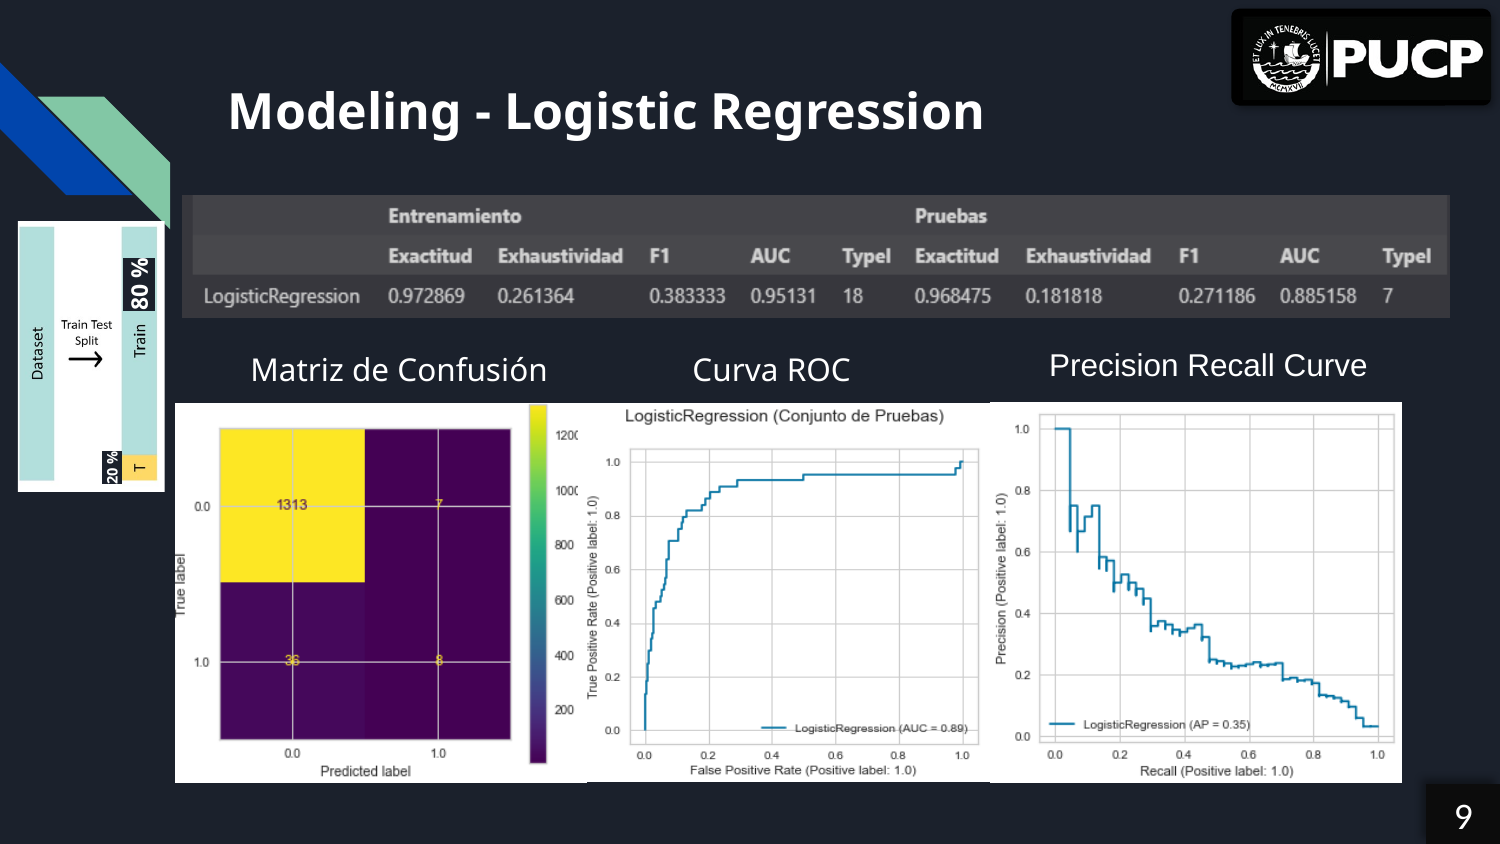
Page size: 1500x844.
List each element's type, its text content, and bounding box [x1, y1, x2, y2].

picture [174, 402, 1403, 783]
picture [181, 195, 1450, 318]
list Precision Recall Curve [990, 329, 1427, 378]
list Matriz de Confusión [174, 329, 553, 378]
text_box 9 [1426, 784, 1500, 844]
picture [1231, 8, 1492, 106]
title Modeling - Logistic Regression [212, 64, 1368, 193]
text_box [17, 221, 170, 500]
list Curva ROC [553, 329, 990, 378]
